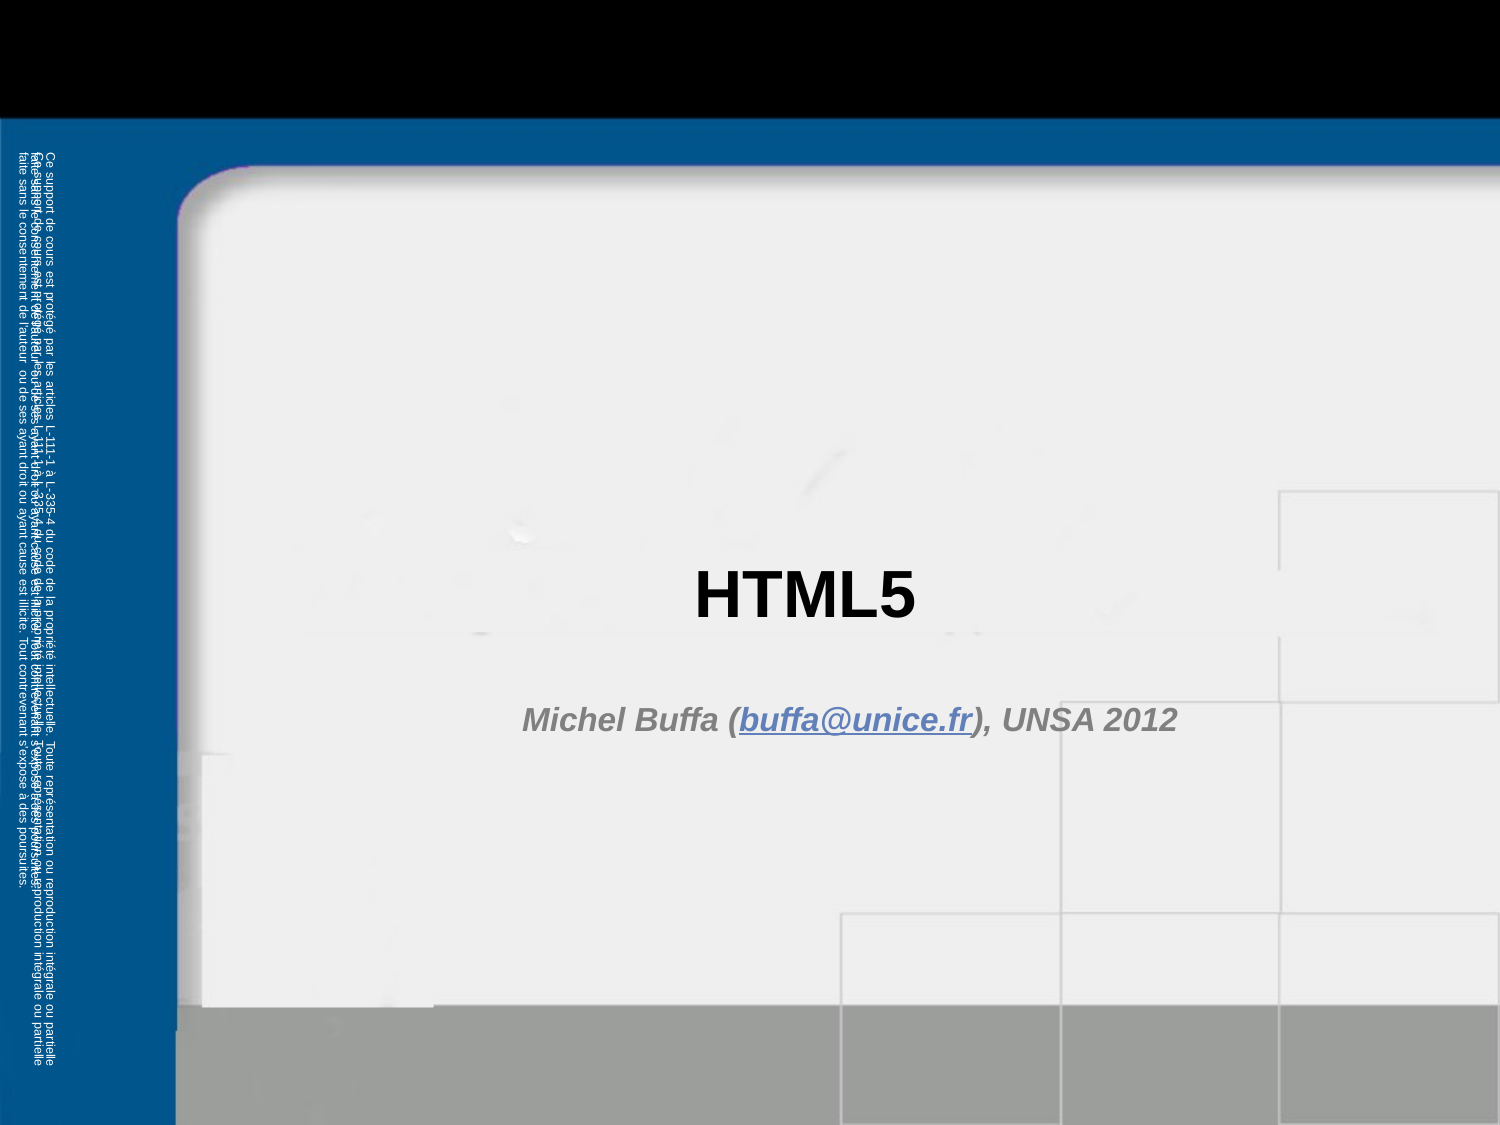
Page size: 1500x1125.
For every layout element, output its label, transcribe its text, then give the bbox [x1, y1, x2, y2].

title HTML5 [678, 550, 942, 639]
picture [0, 0, 1500, 1125]
subtitle Michel Buffa (buffa@unice.fr), UNSA 2012 [287, 686, 1413, 762]
